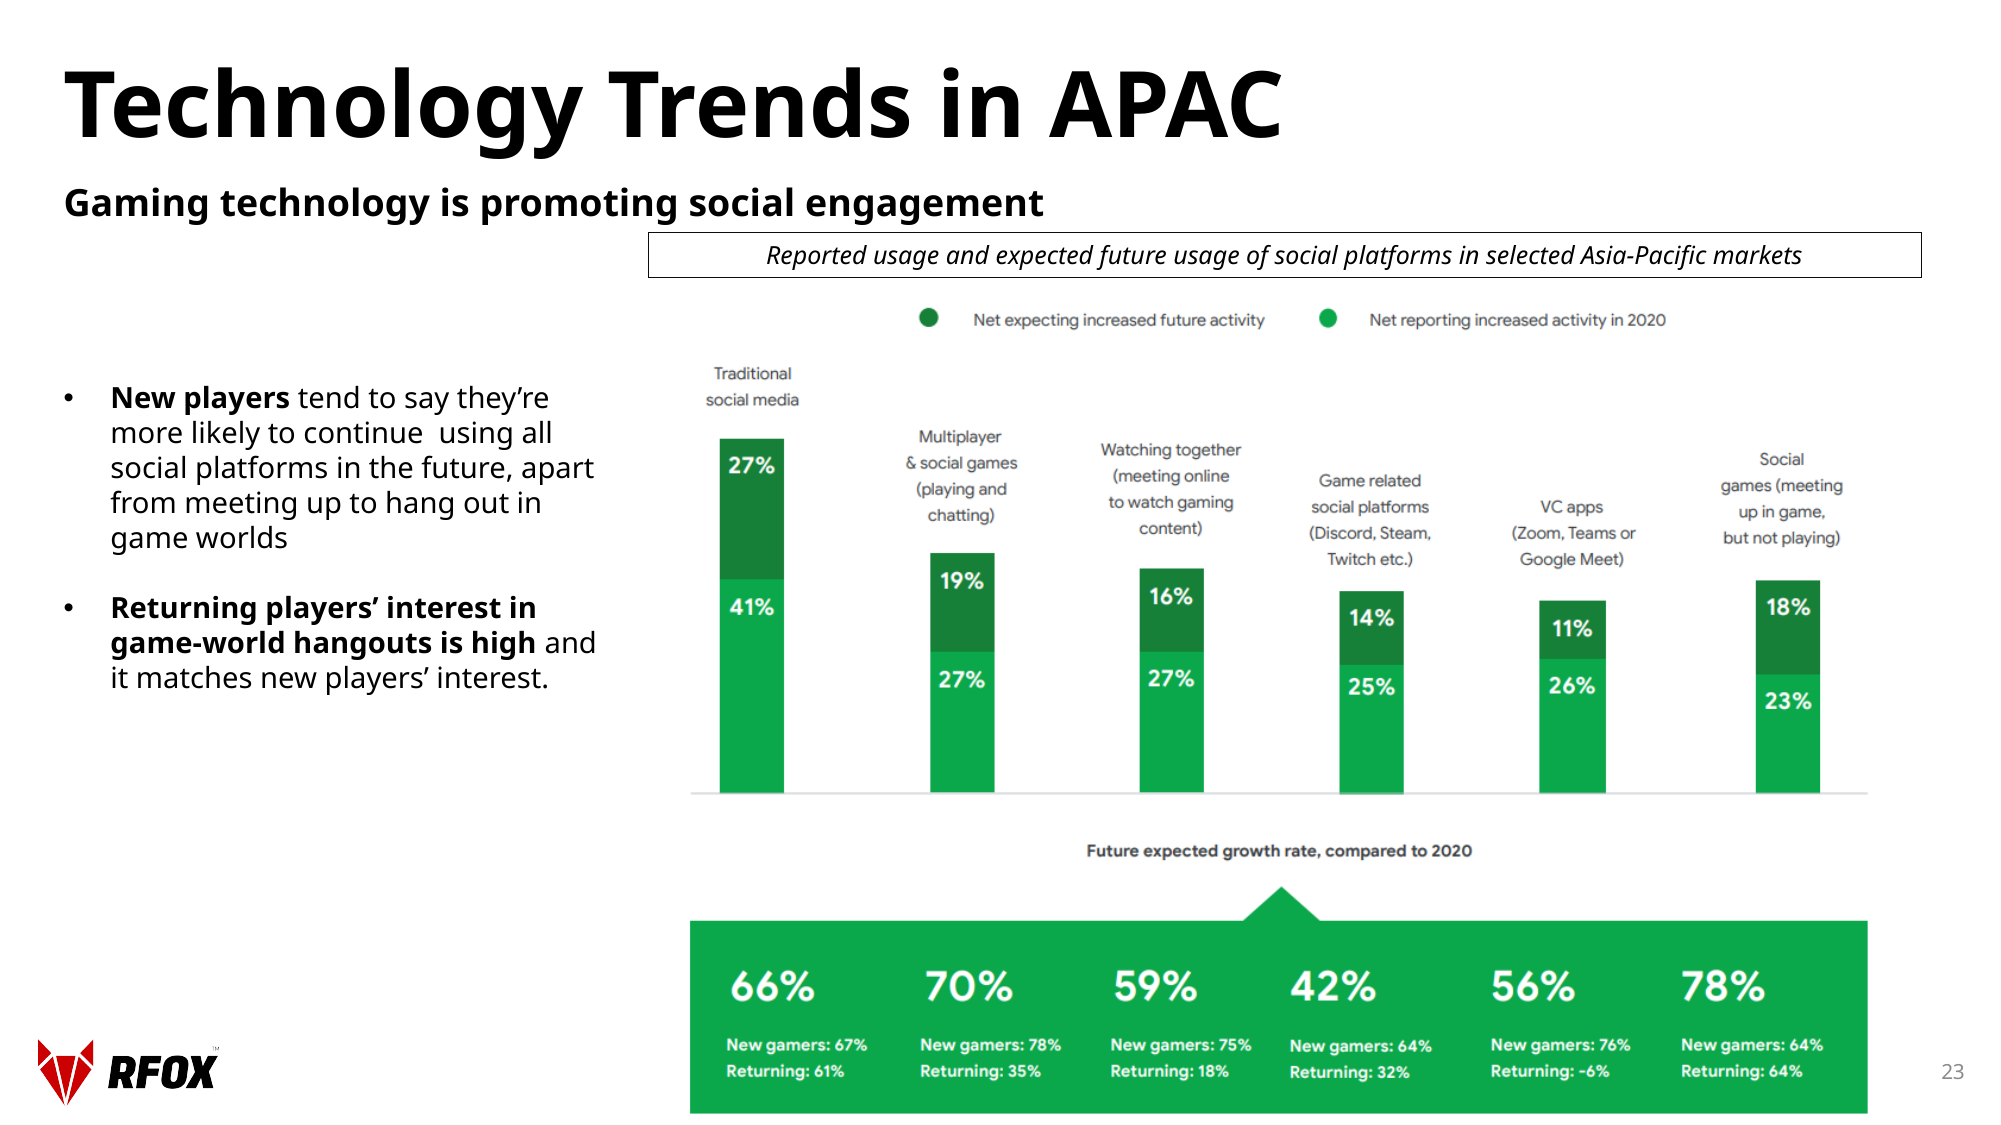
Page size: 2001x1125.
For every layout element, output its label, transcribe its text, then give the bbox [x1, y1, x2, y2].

text_box Reported usage and expected future usage of social platforms in selected Asia-Pacific markets [648, 232, 1922, 277]
picture [38, 1039, 219, 1106]
title Technology Trends in APAC [48, 50, 1872, 153]
text_box New players tend to say they’re more likely to continue using all social platforms in the future, apart from meeting up to hang out in game worlds Returning players’ interest in game-world hangouts is high and it matches new players’ interest. [48, 372, 616, 702]
text_box Gaming technology is promoting social engagement [48, 171, 1907, 232]
slide_number 23 [1932, 1042, 1980, 1103]
picture [639, 277, 1932, 1125]
